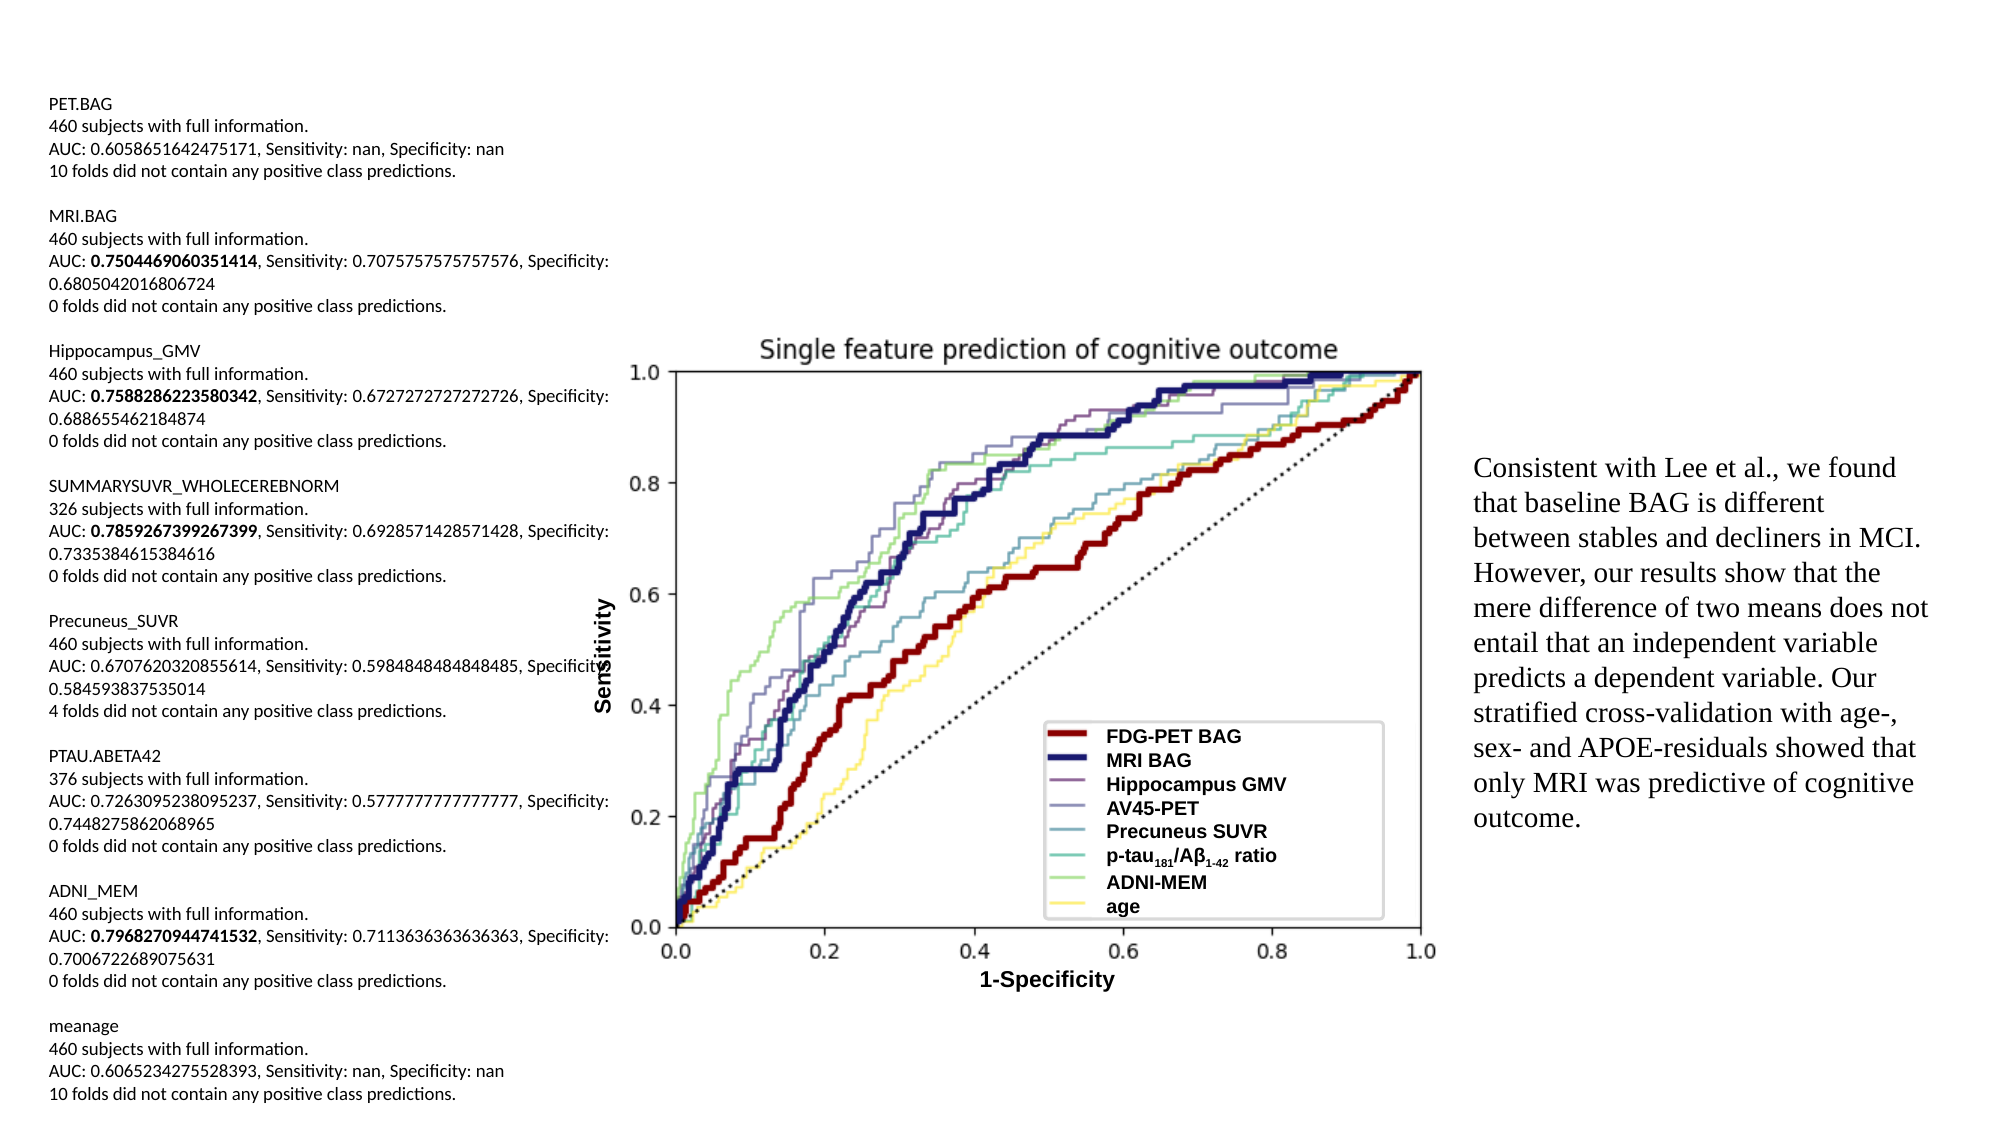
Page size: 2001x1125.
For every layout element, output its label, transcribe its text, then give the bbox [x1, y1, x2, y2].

text_box [1452, 726, 1652, 916]
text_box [584, 323, 1452, 1007]
text_box PET.BAG 460 subjects with full information. AUC: 0.6058651642475171, Sensitivity: nan, Specificity: nan 10 folds did not contain any positive class predictions. MRI.BAG 460 subjects with full information. AUC: 0.7504469060351414, Sensitivity: 0.7075757575757576, Specificity: 0.6805042016806724 0 folds did not contain any positive class predictions. Hippocampus_GMV 460 subjects with full information. AUC: 0.7588286223580342, Sensitivity: 0.6727272727272726, Specificity: 0.688655462184874 0 folds did not contain any positive class predictions. SUMMARYSUVR_WHOLECEREBNORM 326 subjects with full information. AUC: 0.7859267399267399, Sensitivity: 0.6928571428571428, Specificity: 0.7335384615384616 0 folds did not contain any positive class predictions. Precuneus_SUVR 460 subjects with full information. AUC: 0.6707620320855614, Sensitivity: 0.5984848484848485, Specificity: 0.584593837535014 4 folds did not contain any positive class predictions. PTAU.ABETA42 376 subjects with full information. AUC: 0.7263095238095237, Sensitivity: 0.5777777777777777, Specificity: 0.7448275862068965 0 folds did not contain any positive class predictions. ADNI_MEM 460 subjects with full information. AUC: 0.7968270944741532, Sensitivity: 0.7113636363636363, Specificity: 0.7006722689075631 0 folds did not contain any positive class predictions. meanage 460 subjects with full information. AUC: 0.6065234275528393, Sensitivity: nan, Specificity: nan 10 folds did not contain any positive class predictions. [34, 84, 639, 1112]
text_box Consistent with Lee et al., we found that baseline BAG is different between stables and decliners in MCI. However, our results show that the mere difference of two means does not entail that an independent variable predicts a dependent variable. Our stratified cross-validation with age-, sex- and APOE-residuals showed that only MRI was predictive of cognitive outcome. [1458, 441, 1945, 841]
